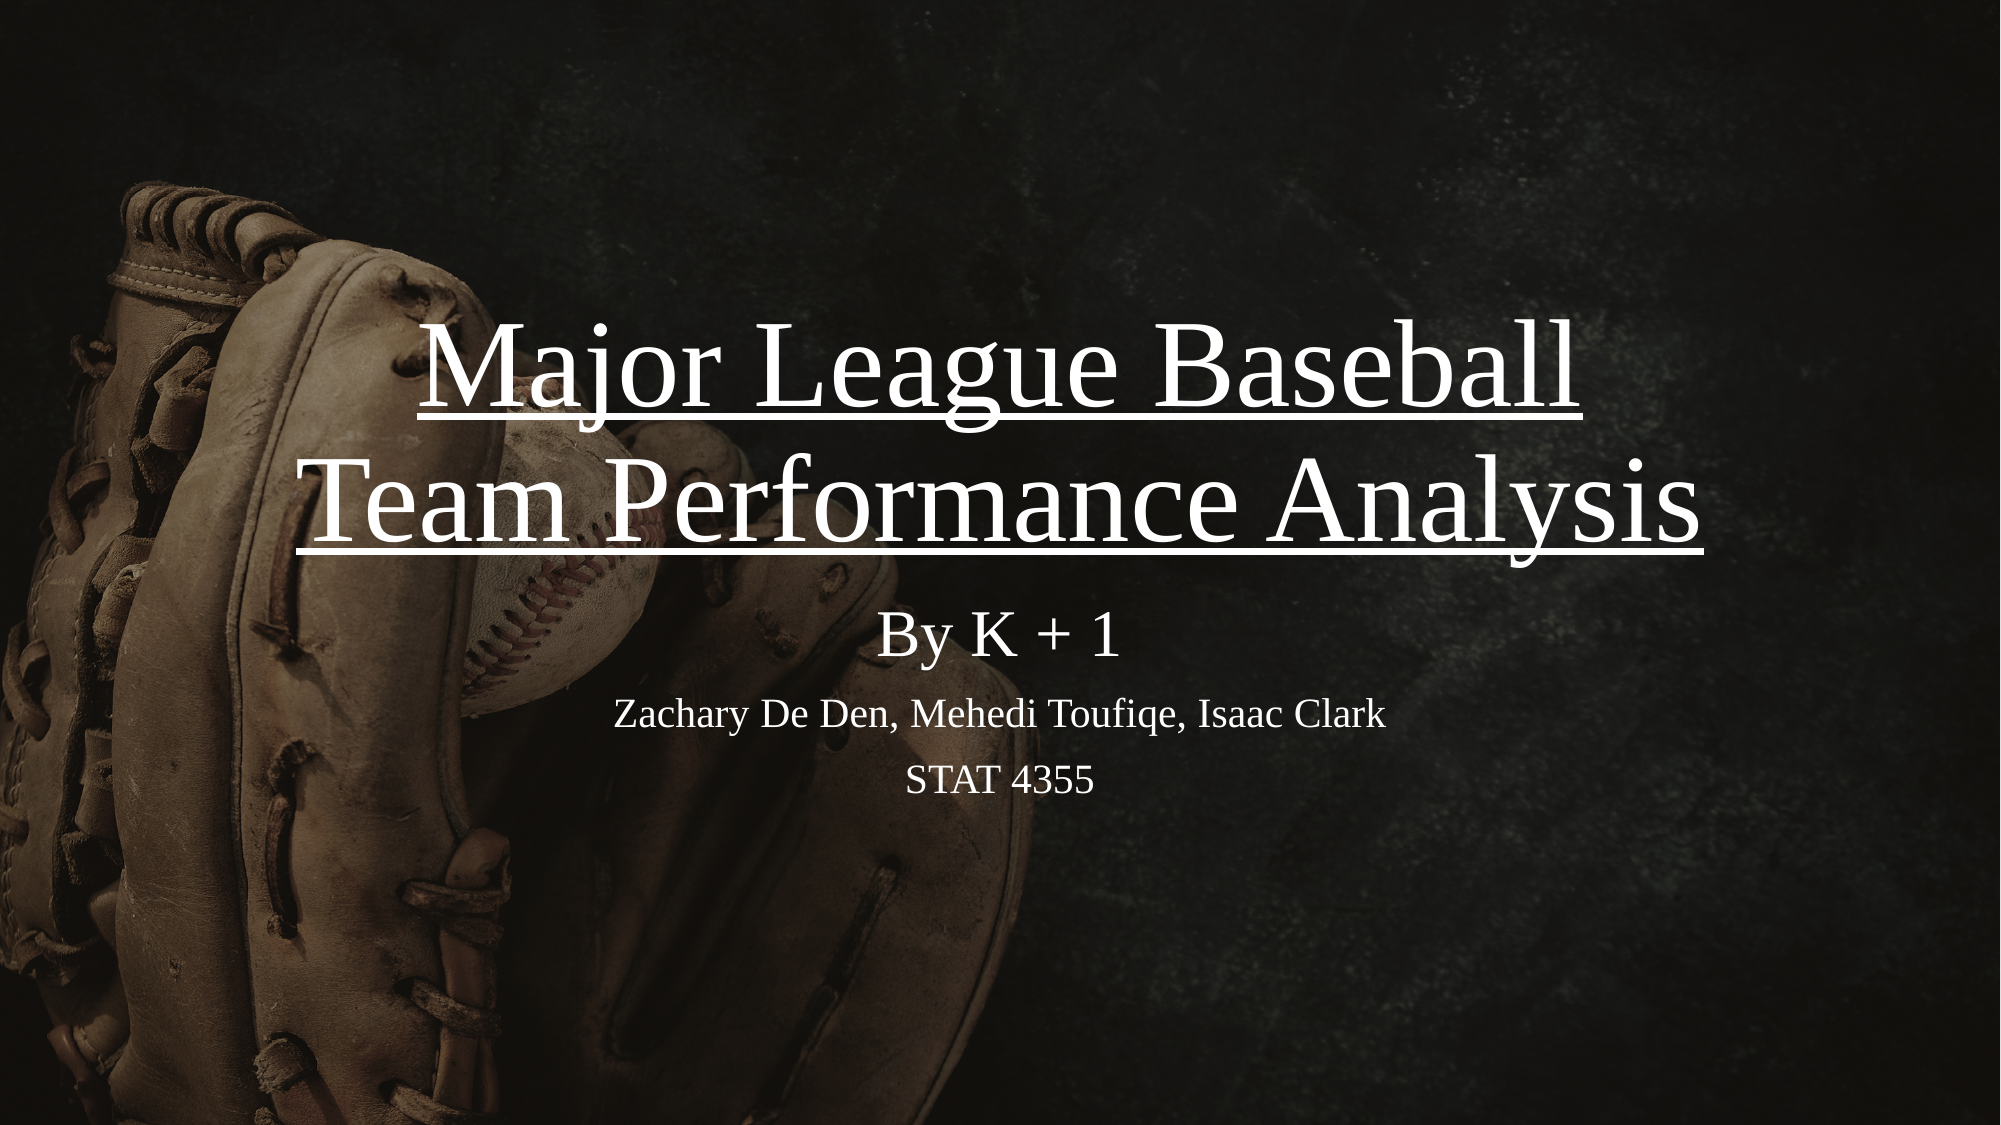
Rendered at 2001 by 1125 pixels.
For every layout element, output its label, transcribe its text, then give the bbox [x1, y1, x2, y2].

title Major League Baseball Team Performance Analysis [249, 184, 1750, 576]
picture [0, 0, 2001, 1125]
subtitle By K + 1 Zachary De Den, Mehedi Toufiqe, Isaac Clark STAT 4355 [249, 590, 1750, 863]
